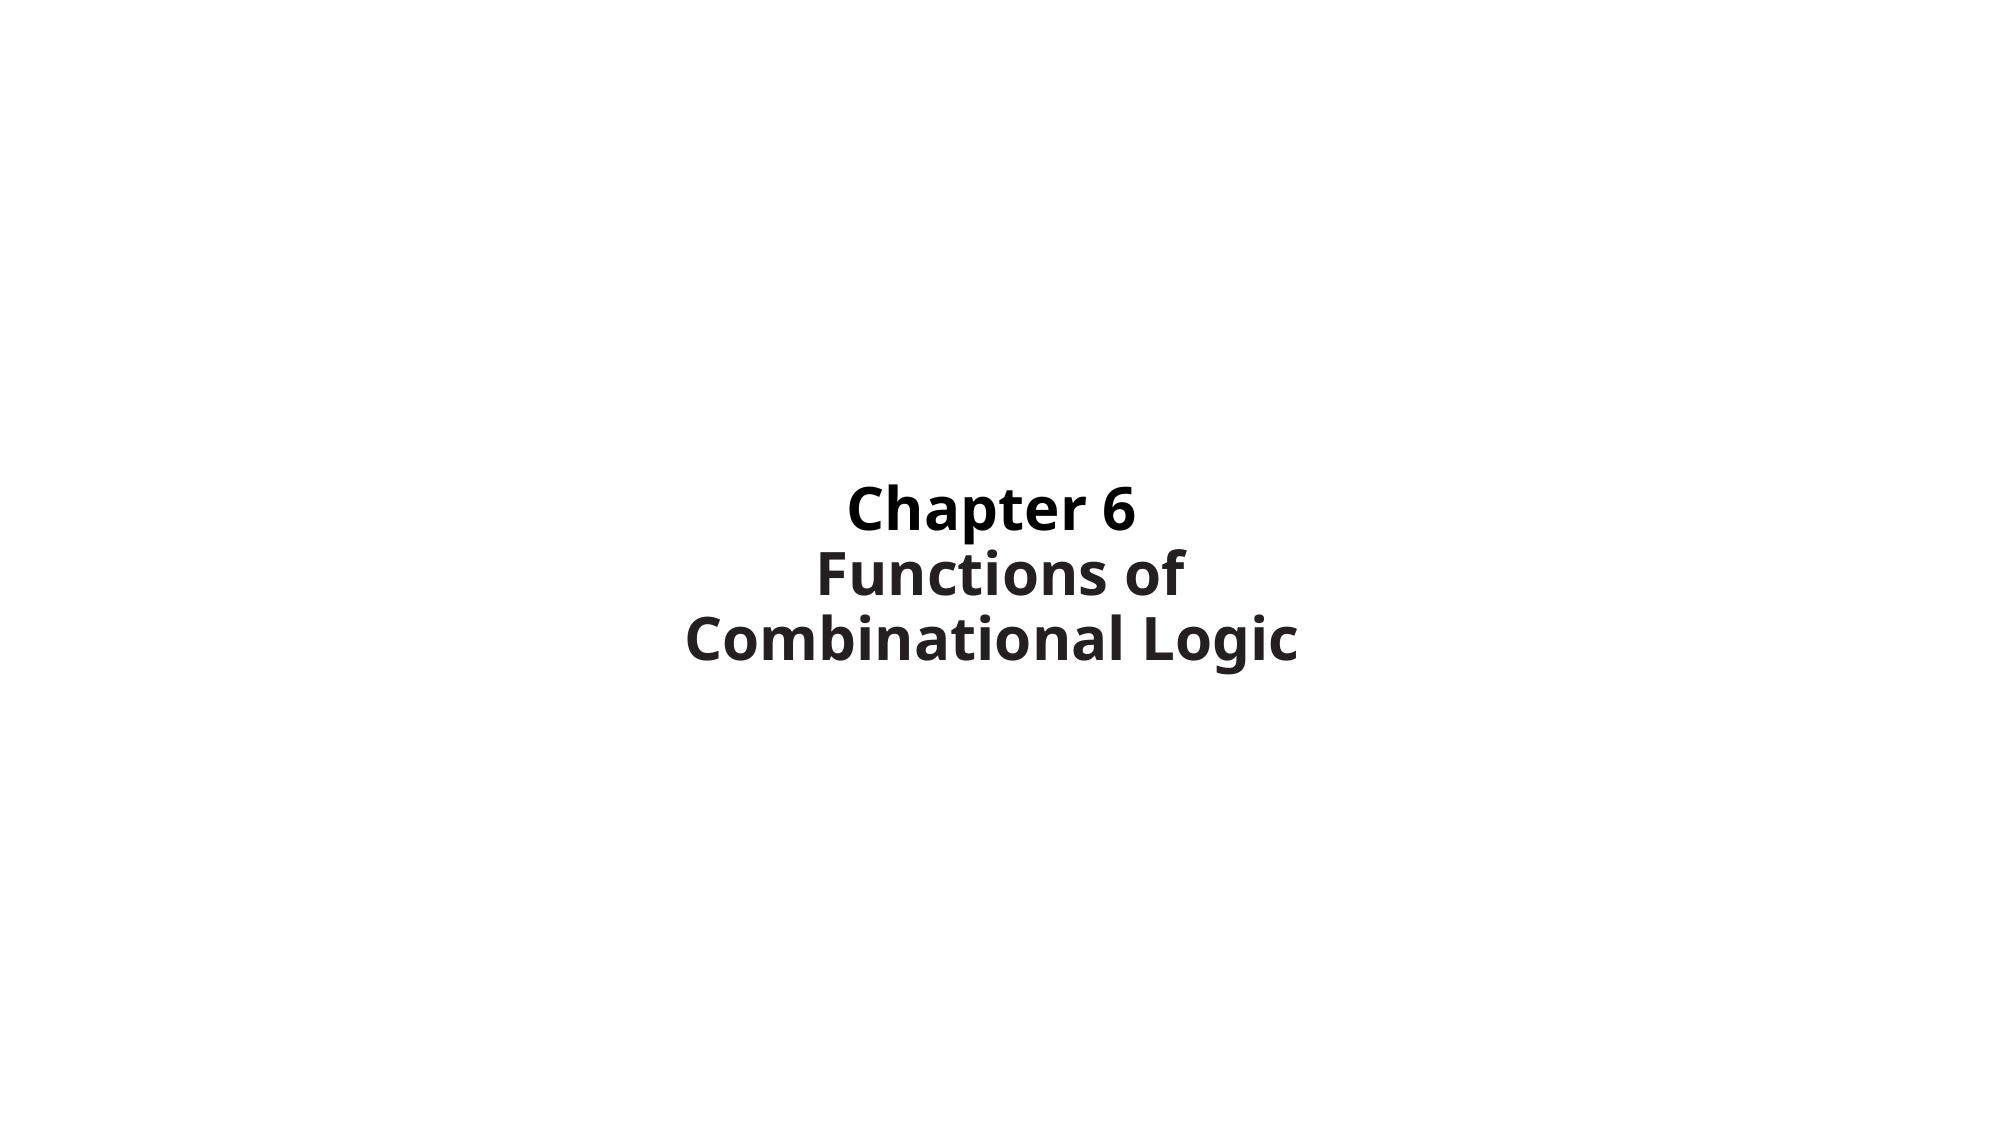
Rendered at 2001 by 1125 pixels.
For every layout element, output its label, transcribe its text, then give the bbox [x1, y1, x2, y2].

title Chapter 6 Functions of Combinational Logic [249, 69, 1750, 753]
